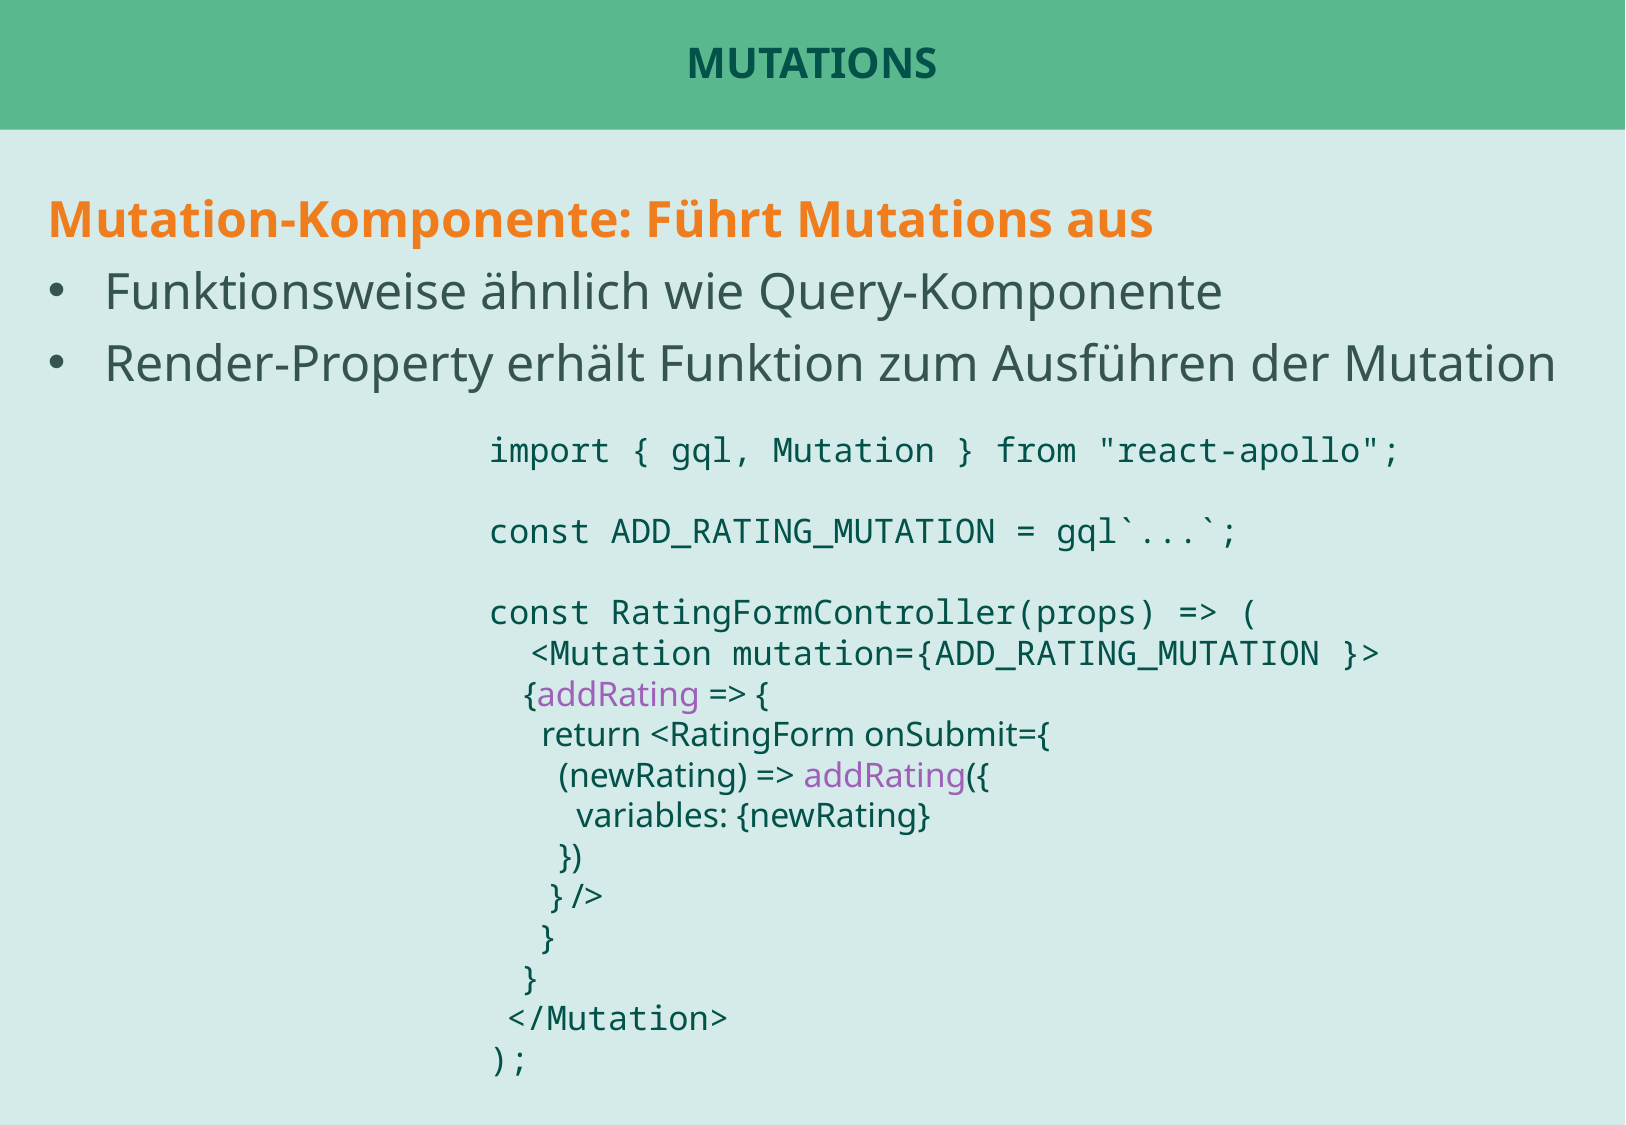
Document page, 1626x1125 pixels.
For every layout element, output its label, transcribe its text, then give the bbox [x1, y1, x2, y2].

title Mutations [0, 0, 1625, 130]
text_box Mutation-Komponente: Führt Mutations aus Funktionsweise ähnlich wie Query-Komponente Render-Property erhält Funktion zum Ausführen der Mutation [33, 168, 1592, 399]
text_box import { gql, Mutation } from "react-apollo"; const ADD_RATING_MUTATION = gql`...`; const RatingFormController(props) => ( <Mutation mutation={ADD_RATING_MUTATION }> {addRating => { return <RatingForm onSubmit={ (newRating) => addRating({ variables: {newRating} }) } /> } } </Mutation> ); [489, 428, 1592, 1079]
